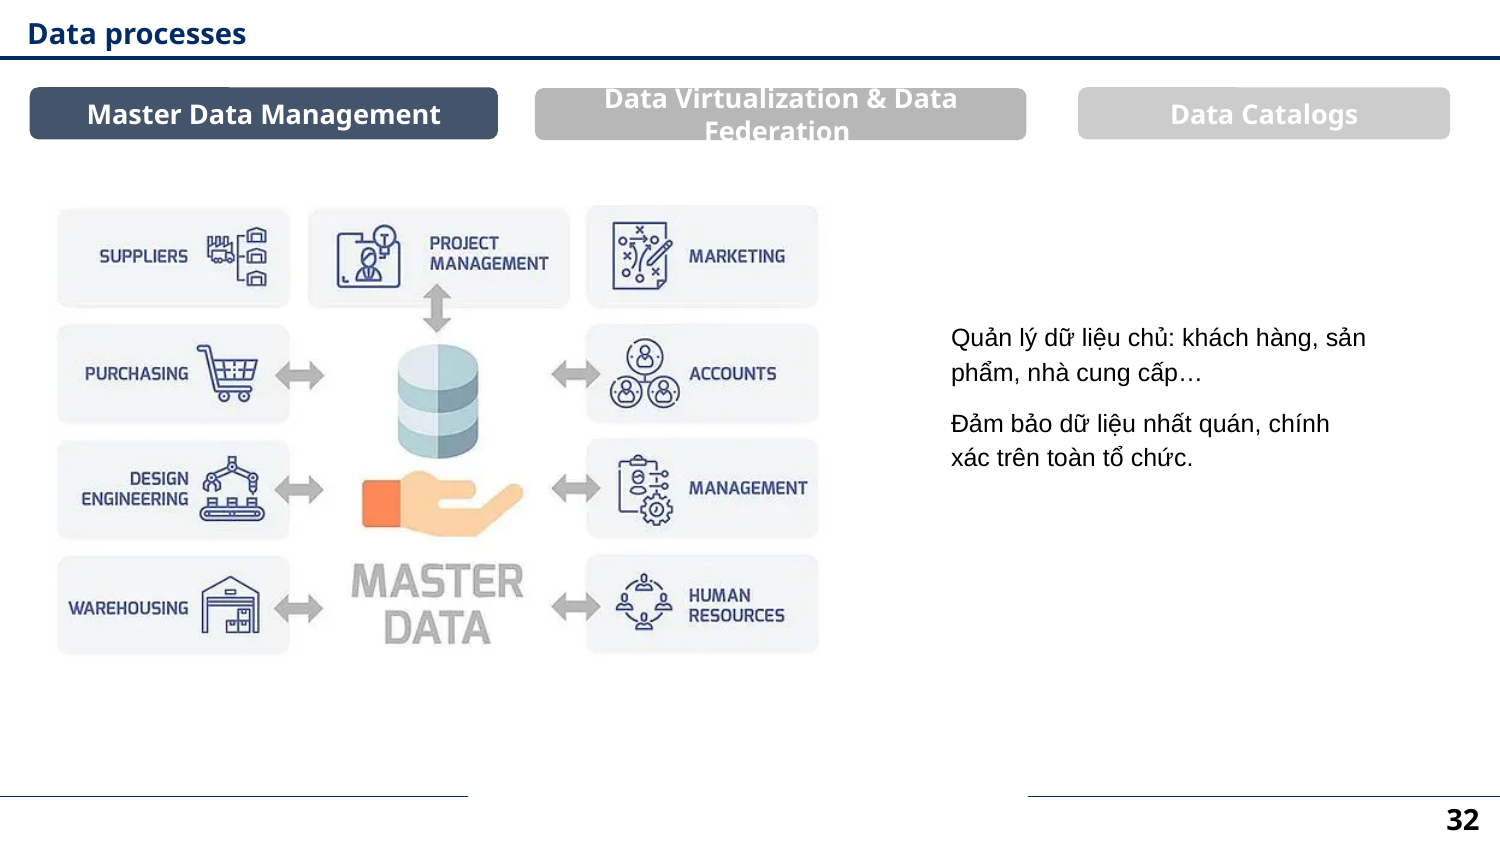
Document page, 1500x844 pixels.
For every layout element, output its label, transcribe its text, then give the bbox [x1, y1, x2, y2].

text_box Quản lý dữ liệu chủ: khách hàng, sản phẩm, nhà cung cấp… Đảm bảo dữ liệu nhất quán, chính xác trên toàn tổ chức. [935, 302, 1383, 549]
text_box Master Data Management [29, 87, 498, 140]
text_box Data processes [12, 0, 1232, 57]
text_box Data Catalogs [1078, 87, 1451, 140]
text_box 32 [1431, 802, 1500, 844]
text_box Data Virtualization & Data Federation [534, 88, 1027, 141]
picture [48, 204, 829, 658]
